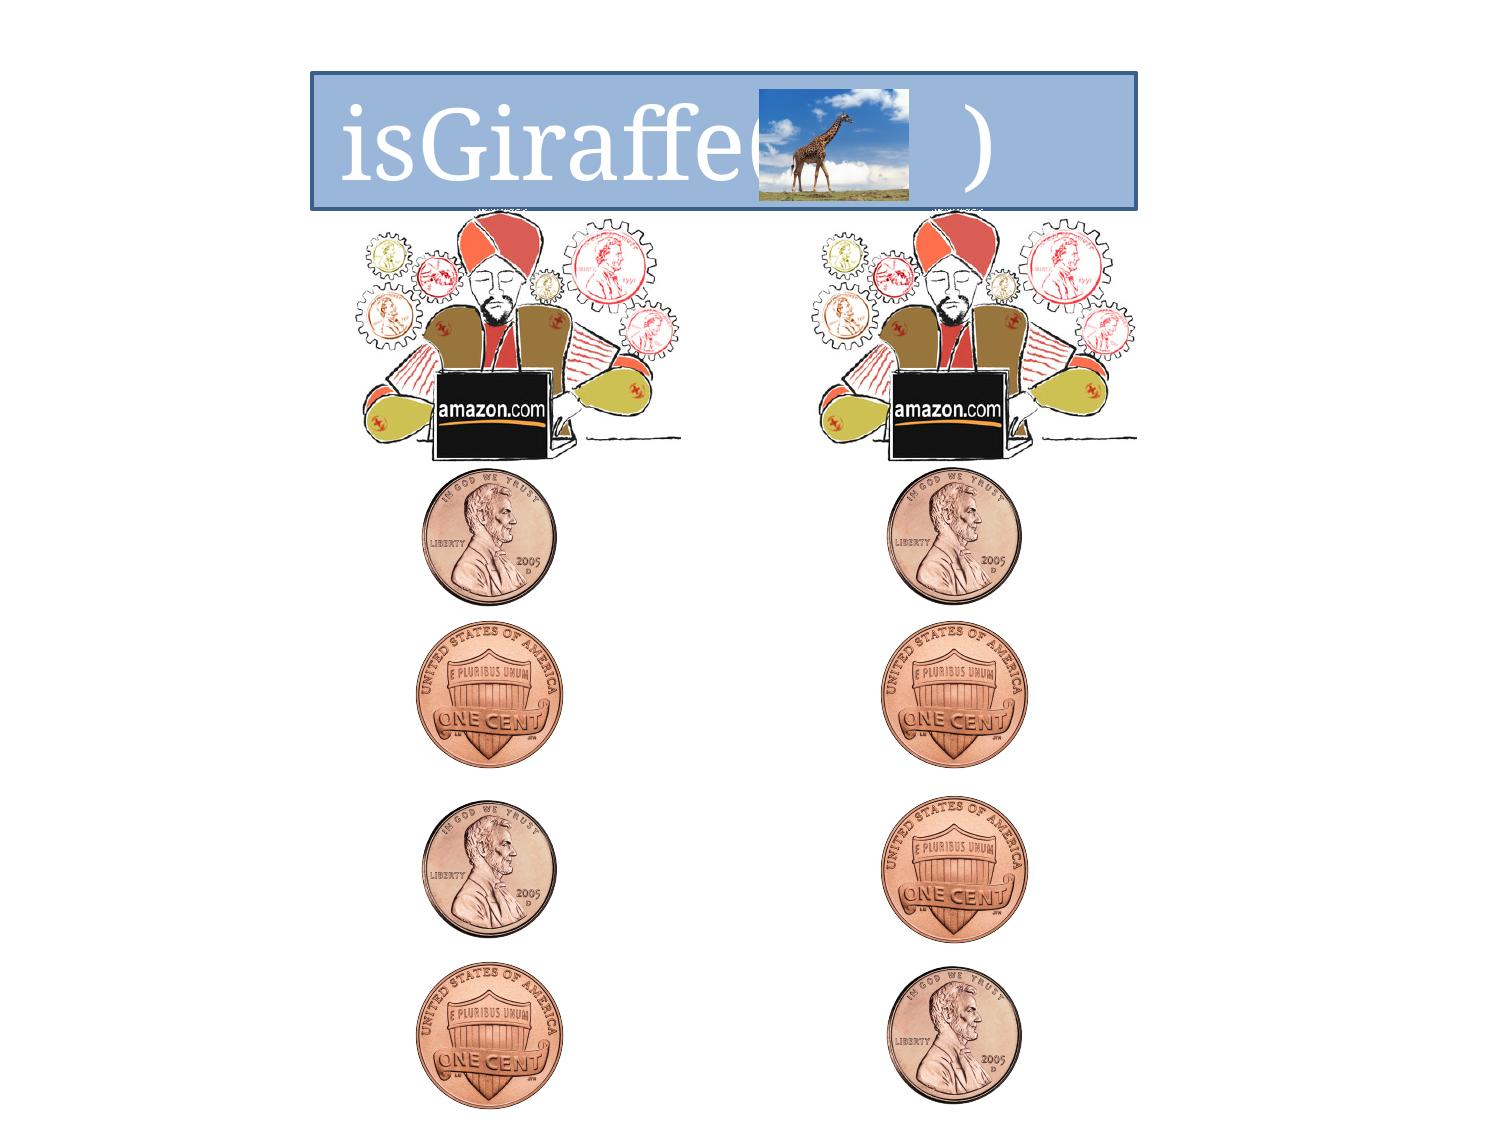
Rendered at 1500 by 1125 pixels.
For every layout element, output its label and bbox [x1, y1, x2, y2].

picture [414, 619, 565, 770]
picture [878, 960, 1030, 1111]
picture [414, 960, 565, 1111]
picture [878, 619, 1030, 770]
picture [414, 794, 565, 944]
text_box [312, 72, 1180, 210]
picture [768, 209, 1137, 612]
picture [759, 89, 909, 202]
picture [878, 794, 1030, 945]
picture [312, 209, 681, 613]
